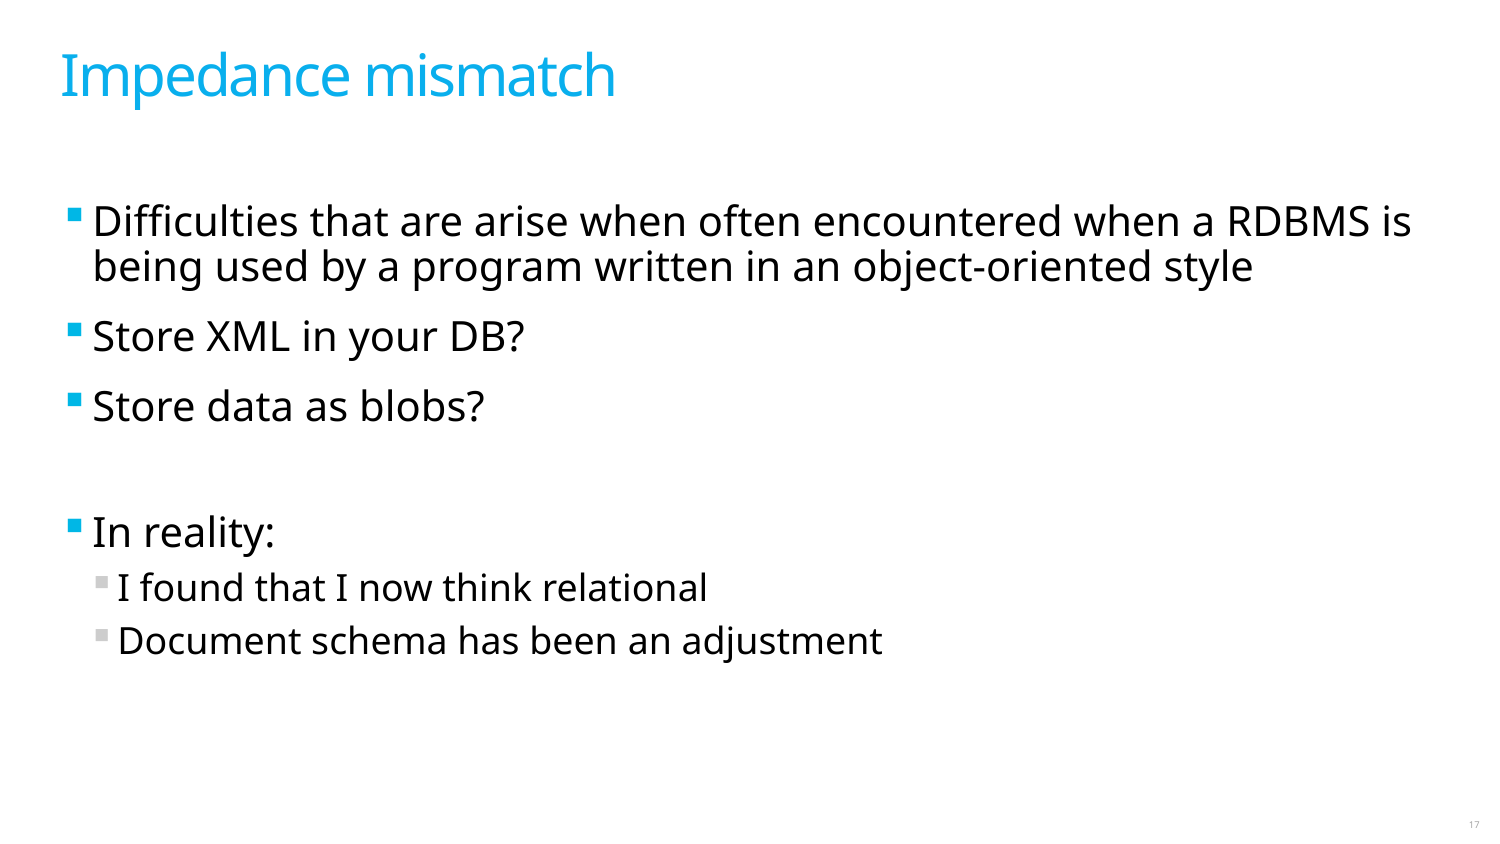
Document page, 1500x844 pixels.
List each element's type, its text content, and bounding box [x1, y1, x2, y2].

list Difficulties that are arise when often encountered when a RDBMS is being used by a program written in an object-oriented style Store XML in your DB? Store data as blobs? In reality: I found that I now think relational Document schema has been an adjustment [64, 193, 1436, 676]
title Impedance mismatch [38, 34, 1463, 118]
slide_number 17 [1144, 813, 1495, 839]
